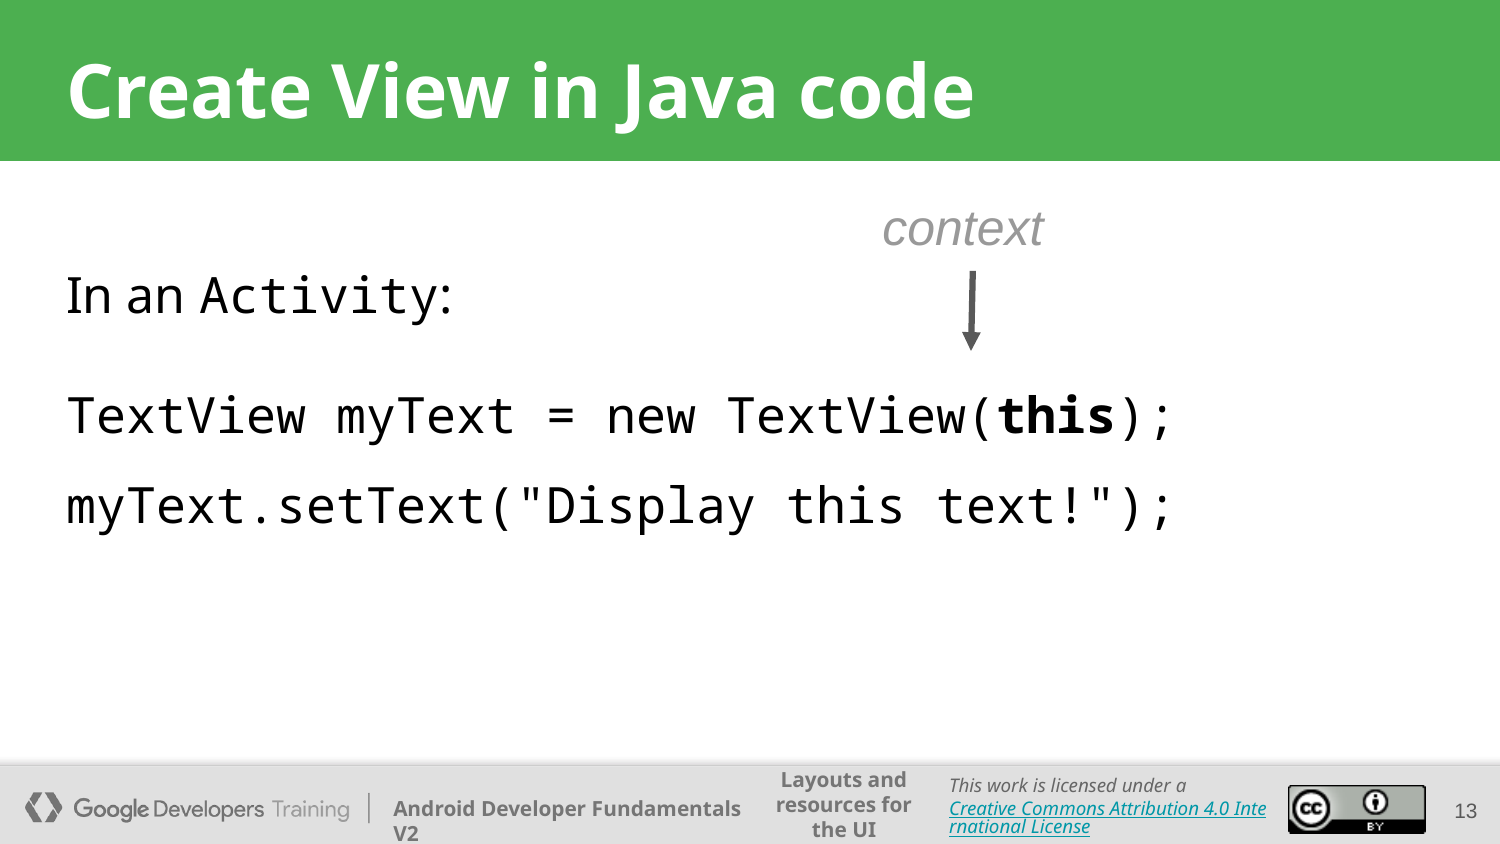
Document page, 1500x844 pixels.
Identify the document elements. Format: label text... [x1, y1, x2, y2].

list In an Activity: TextView myText = new TextView(this); myText.setText("Display this text!"); [51, 239, 1433, 667]
title Create View in Java code [51, 28, 1472, 122]
slide_number 13 [1402, 777, 1493, 842]
picture [0, 161, 1500, 844]
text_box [970, 270, 974, 352]
text_box context [867, 180, 1079, 271]
